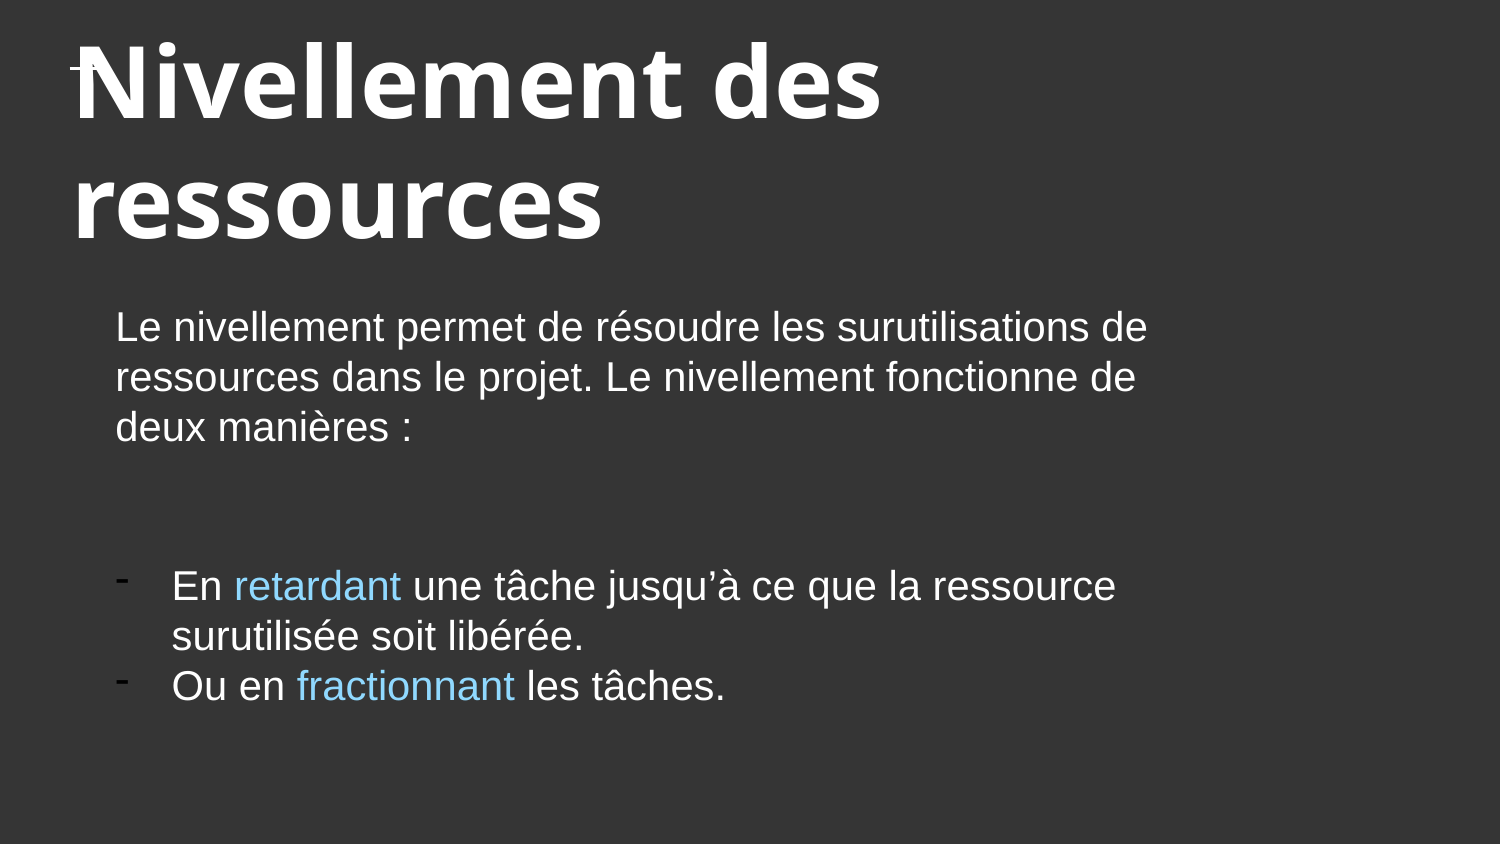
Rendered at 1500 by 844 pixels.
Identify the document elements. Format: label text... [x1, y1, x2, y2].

title Nivellement des ressources [56, 91, 1365, 185]
text_box Le nivellement permet de résoudre les surutilisations de ressources dans le projet. Le nivellement fonctionne de deux manières : [100, 292, 1238, 457]
text_box En retardant une tâche jusqu’à ce que la ressource surutilisée soit libérée. Ou en fractionnant les tâches. [100, 551, 1198, 717]
